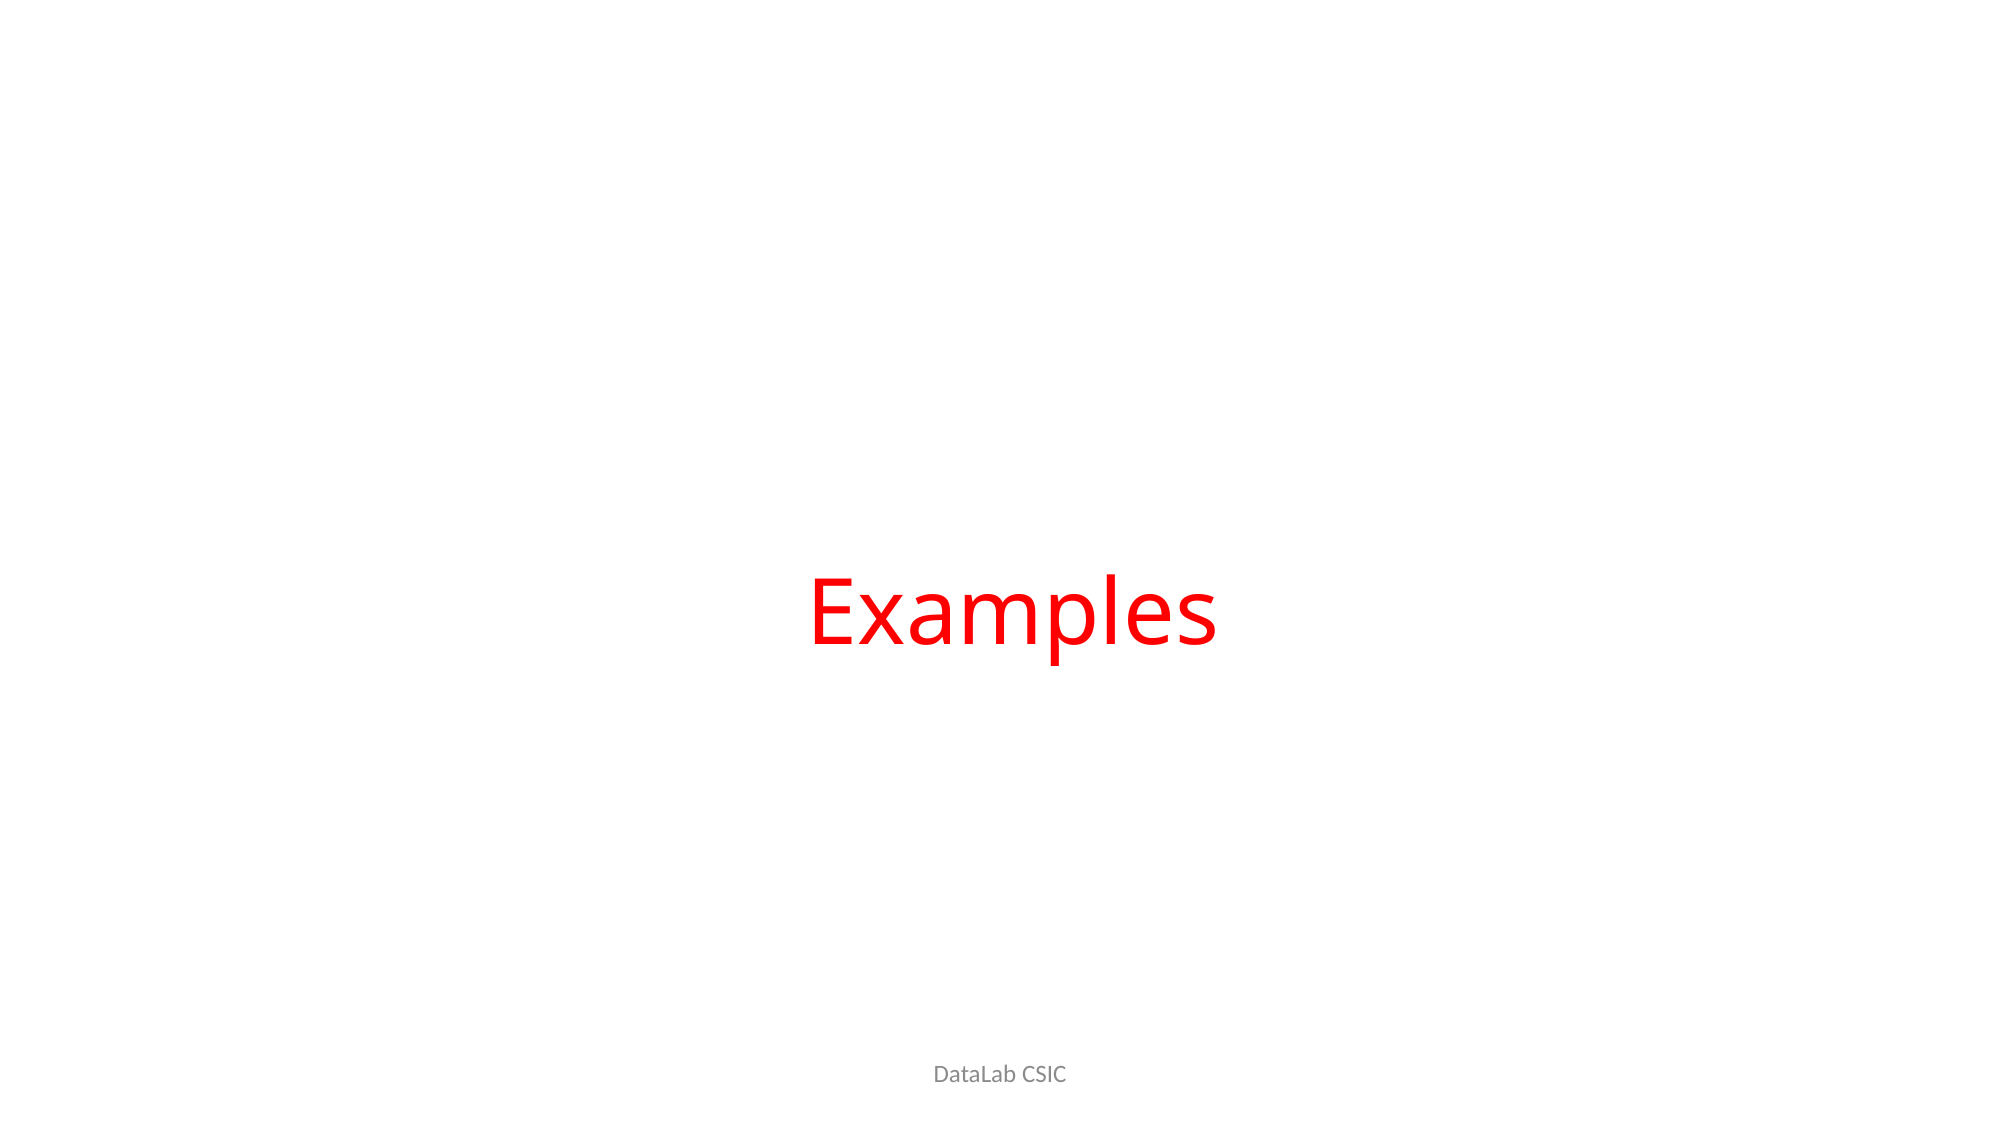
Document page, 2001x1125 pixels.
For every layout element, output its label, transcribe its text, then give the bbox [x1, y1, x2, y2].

footer DataLab CSIC [662, 1042, 1338, 1103]
list Examples [137, 299, 1863, 1014]
